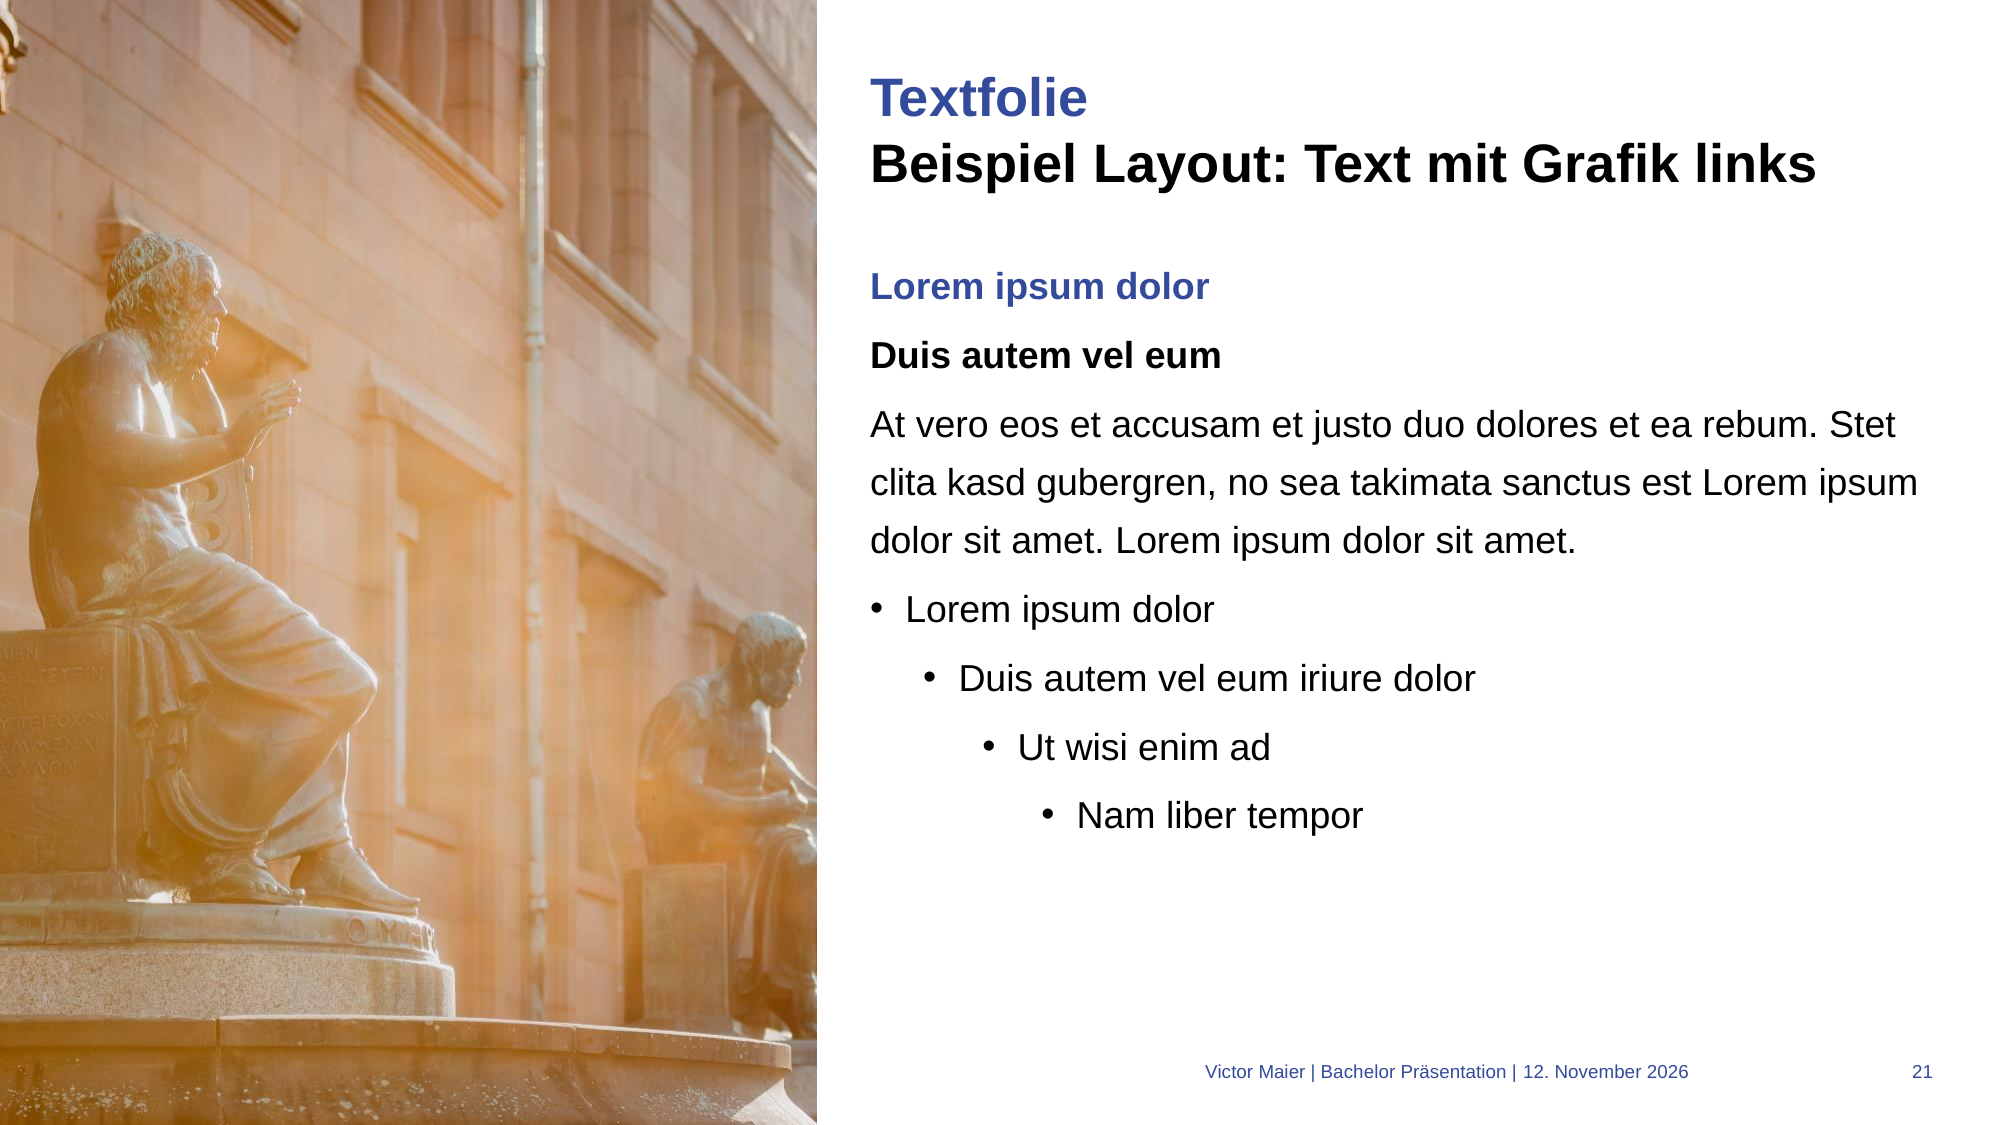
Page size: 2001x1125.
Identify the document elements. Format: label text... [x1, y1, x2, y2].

picture [0, 0, 817, 1125]
title Textfolie Beispiel Layout: Text mit Grafik links [870, 60, 1933, 220]
slide_number 24. Oktober 2023 [1517, 1060, 1754, 1090]
list Lorem ipsum dolor Duis autem vel eum At vero eos et accusam et justo duo dolores et ea rebum. Stet clita kasd gubergren, no sea takimata sanctus est Lorem ipsum dolor sit amet. Lorem ipsum dolor sit amet. Lorem ipsum dolor Duis autem vel eum iriure dolor Ut wisi enim ad Nam liber tempor [870, 248, 1934, 1017]
slide_number 21 [1873, 1060, 1933, 1090]
footer Victor Maier | Bachelor Präsentation | [817, 1060, 1517, 1090]
